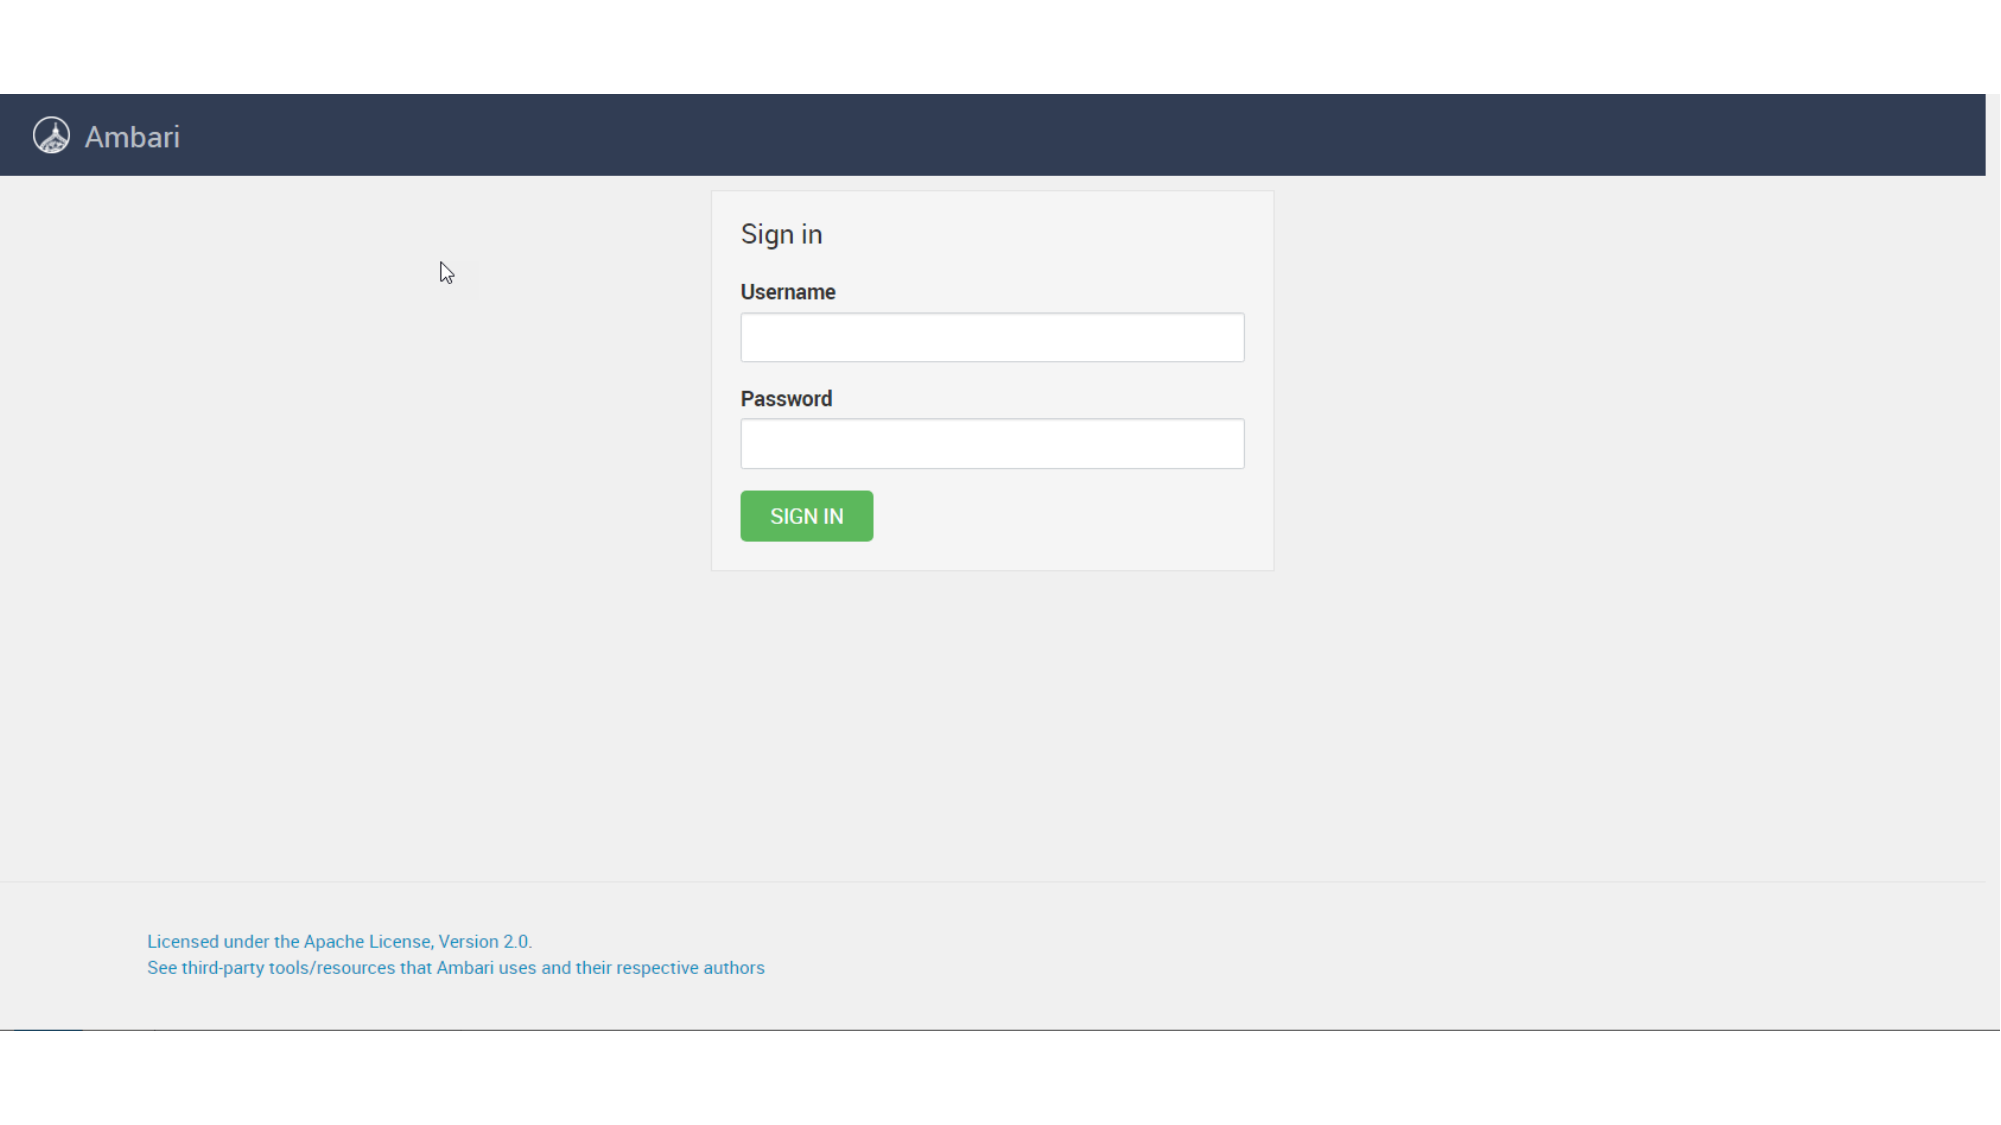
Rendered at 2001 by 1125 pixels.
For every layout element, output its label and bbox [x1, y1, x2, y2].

picture [0, 94, 2000, 1031]
